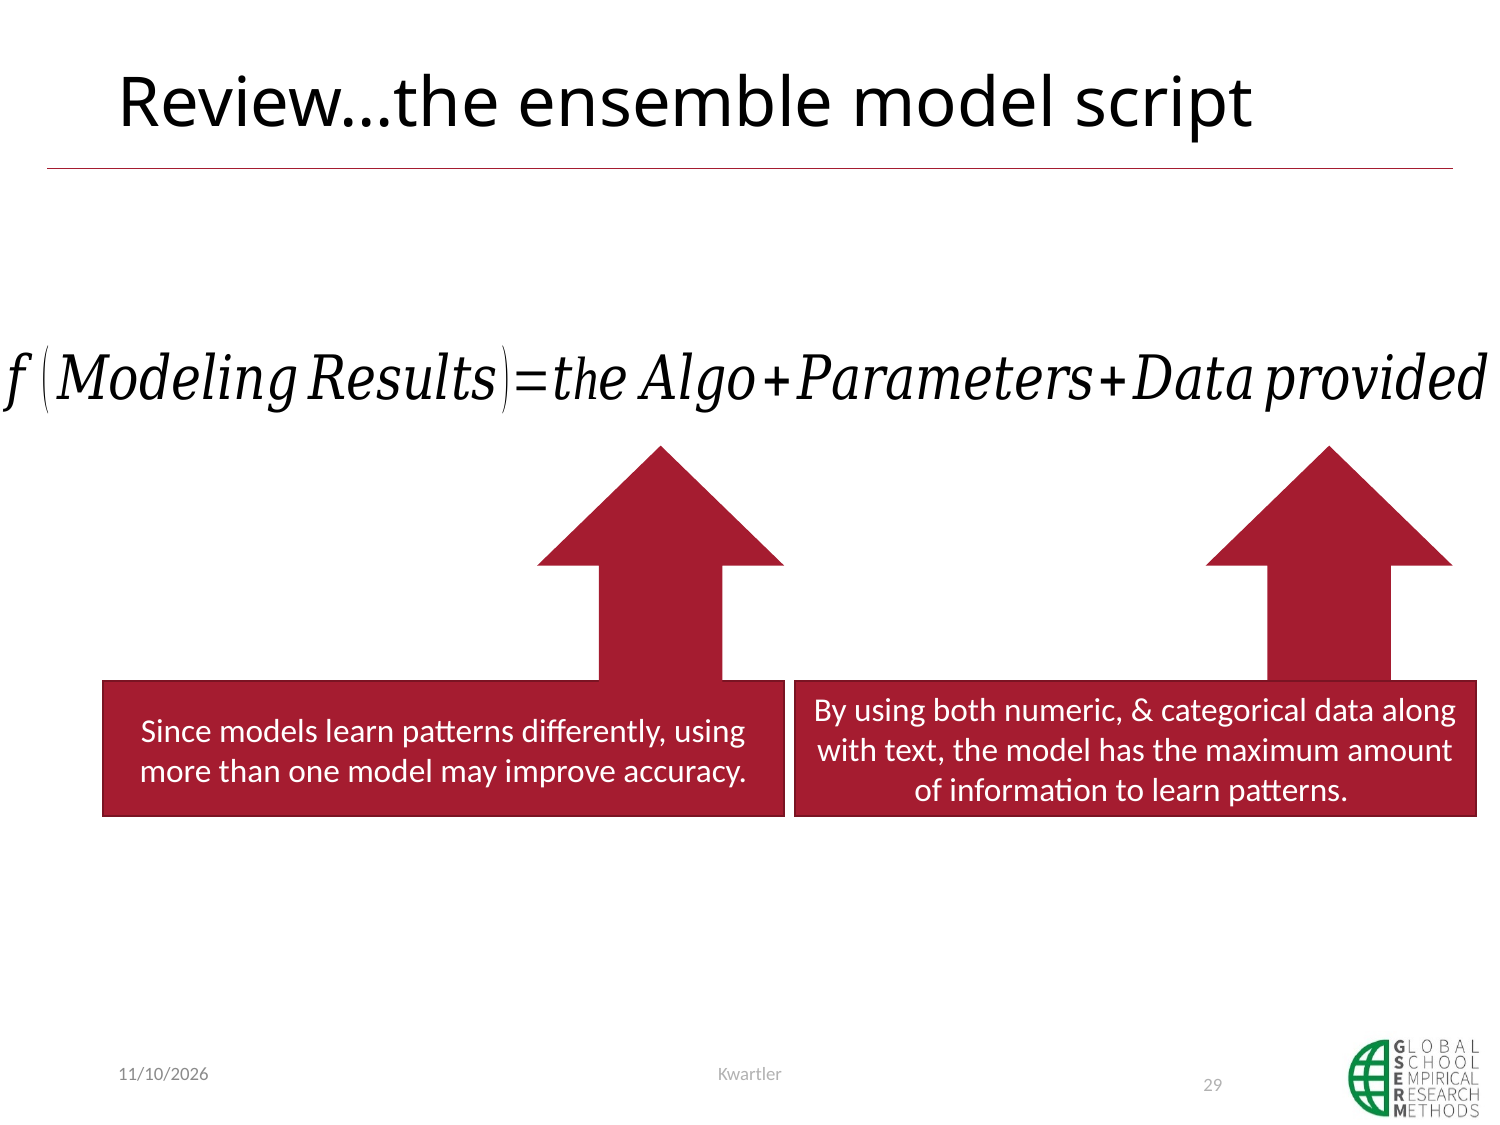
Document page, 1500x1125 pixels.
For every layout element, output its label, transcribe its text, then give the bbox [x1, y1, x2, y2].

text_box Since models learn patterns differently, using more than one model may improve accuracy. [102, 680, 785, 817]
picture [1342, 1031, 1500, 1120]
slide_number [103, 1042, 441, 1103]
title Review…the ensemble model script [103, 59, 1397, 157]
text_box [534, 444, 787, 687]
text_box [1203, 444, 1456, 680]
slide_number 29 [1188, 1042, 1330, 1103]
footer Kwartler [496, 1042, 1004, 1103]
text_box By using both numeric, & categorical data along with text, the model has the maximum amount of information to learn patterns. [794, 680, 1477, 817]
